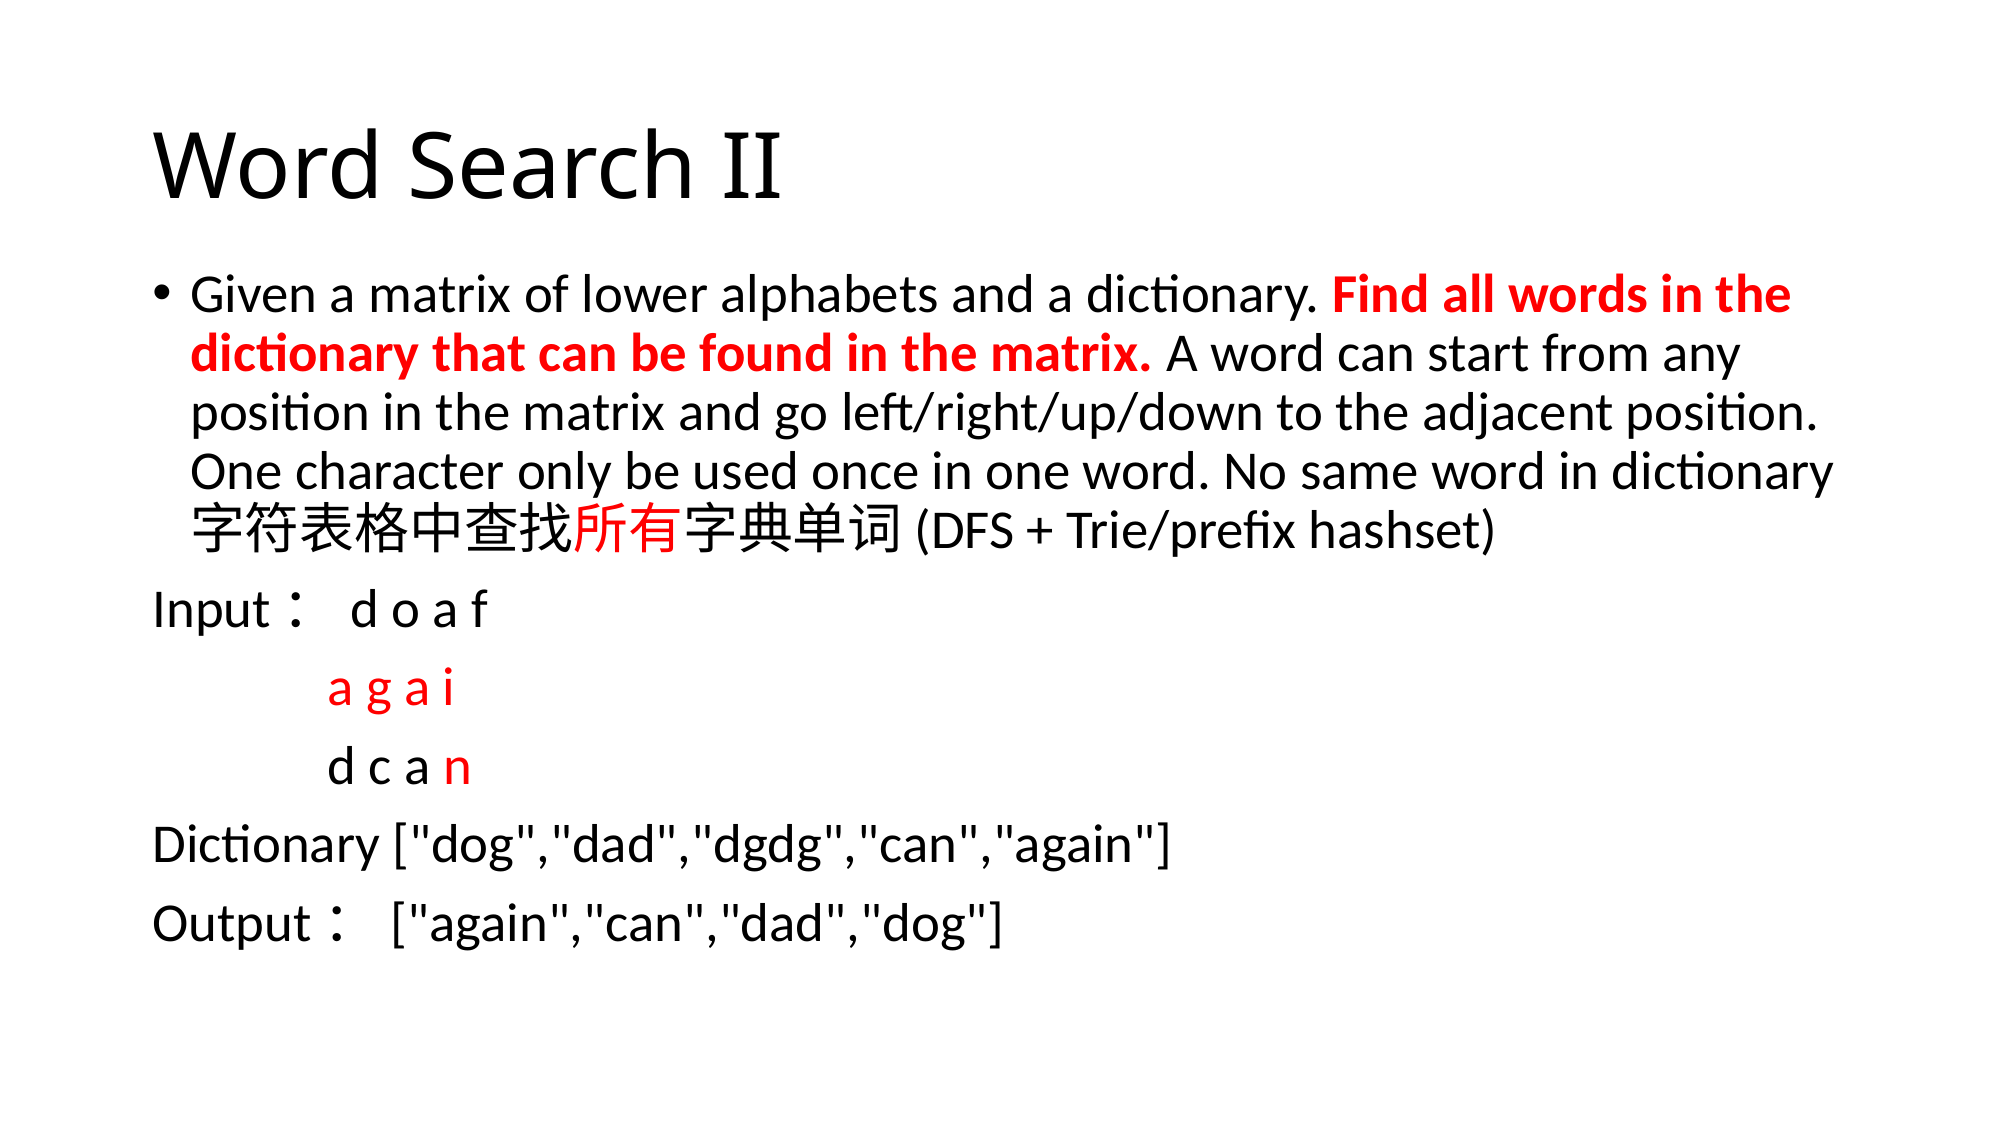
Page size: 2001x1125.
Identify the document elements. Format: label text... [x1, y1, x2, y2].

list Given a matrix of lower alphabets and a dictionary. Find all words in the dictionary that can be found in the matrix. A word can start from any position in the matrix and go left/right/up/down to the adjacent position. One character only be used once in one word. No same word in dictionary字符表格中查找所有字典单词(DFS + Trie/prefix hashset) Input：d o a f a g a i d c a n Dictionary ["dog","dad","dgdg","can","again"] Output：["again","can","dad","dog"] [137, 258, 1863, 972]
title Word Search II [137, 59, 1863, 258]
